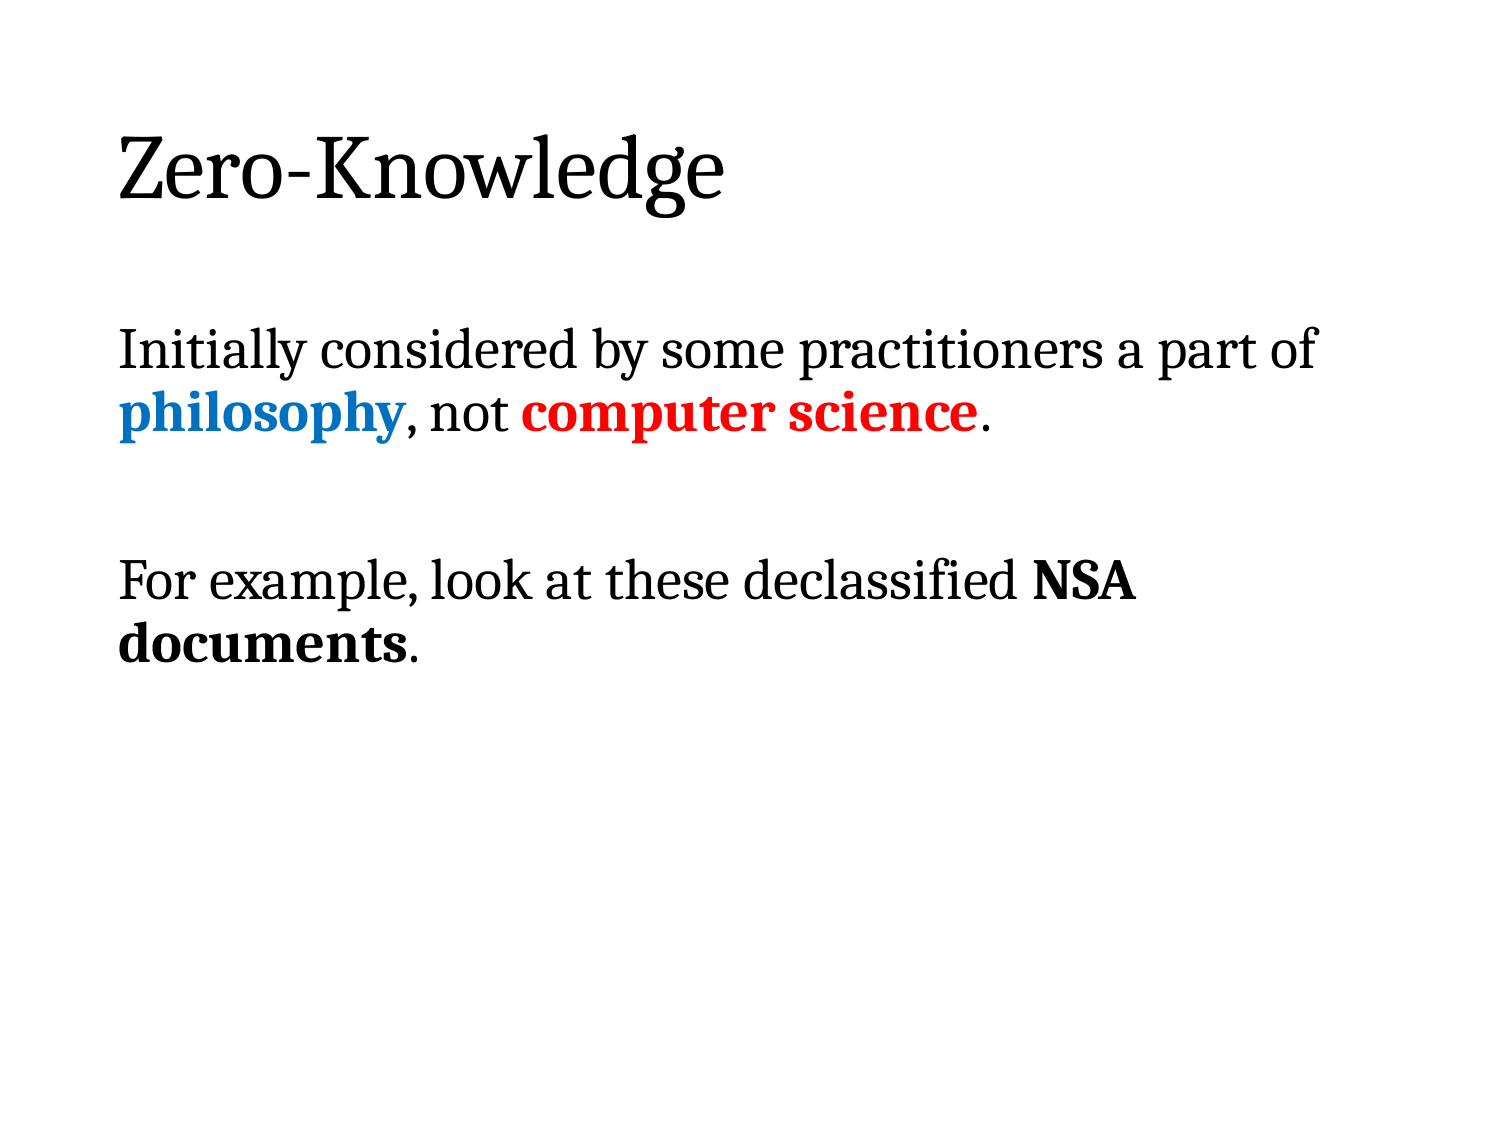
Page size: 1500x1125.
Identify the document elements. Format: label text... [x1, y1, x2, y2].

list Initially considered by some practitioners a part of philosophy, not computer science. For example, look at these declassified NSA documents. [103, 310, 1397, 930]
title Zero-Knowledge [103, 59, 1397, 278]
